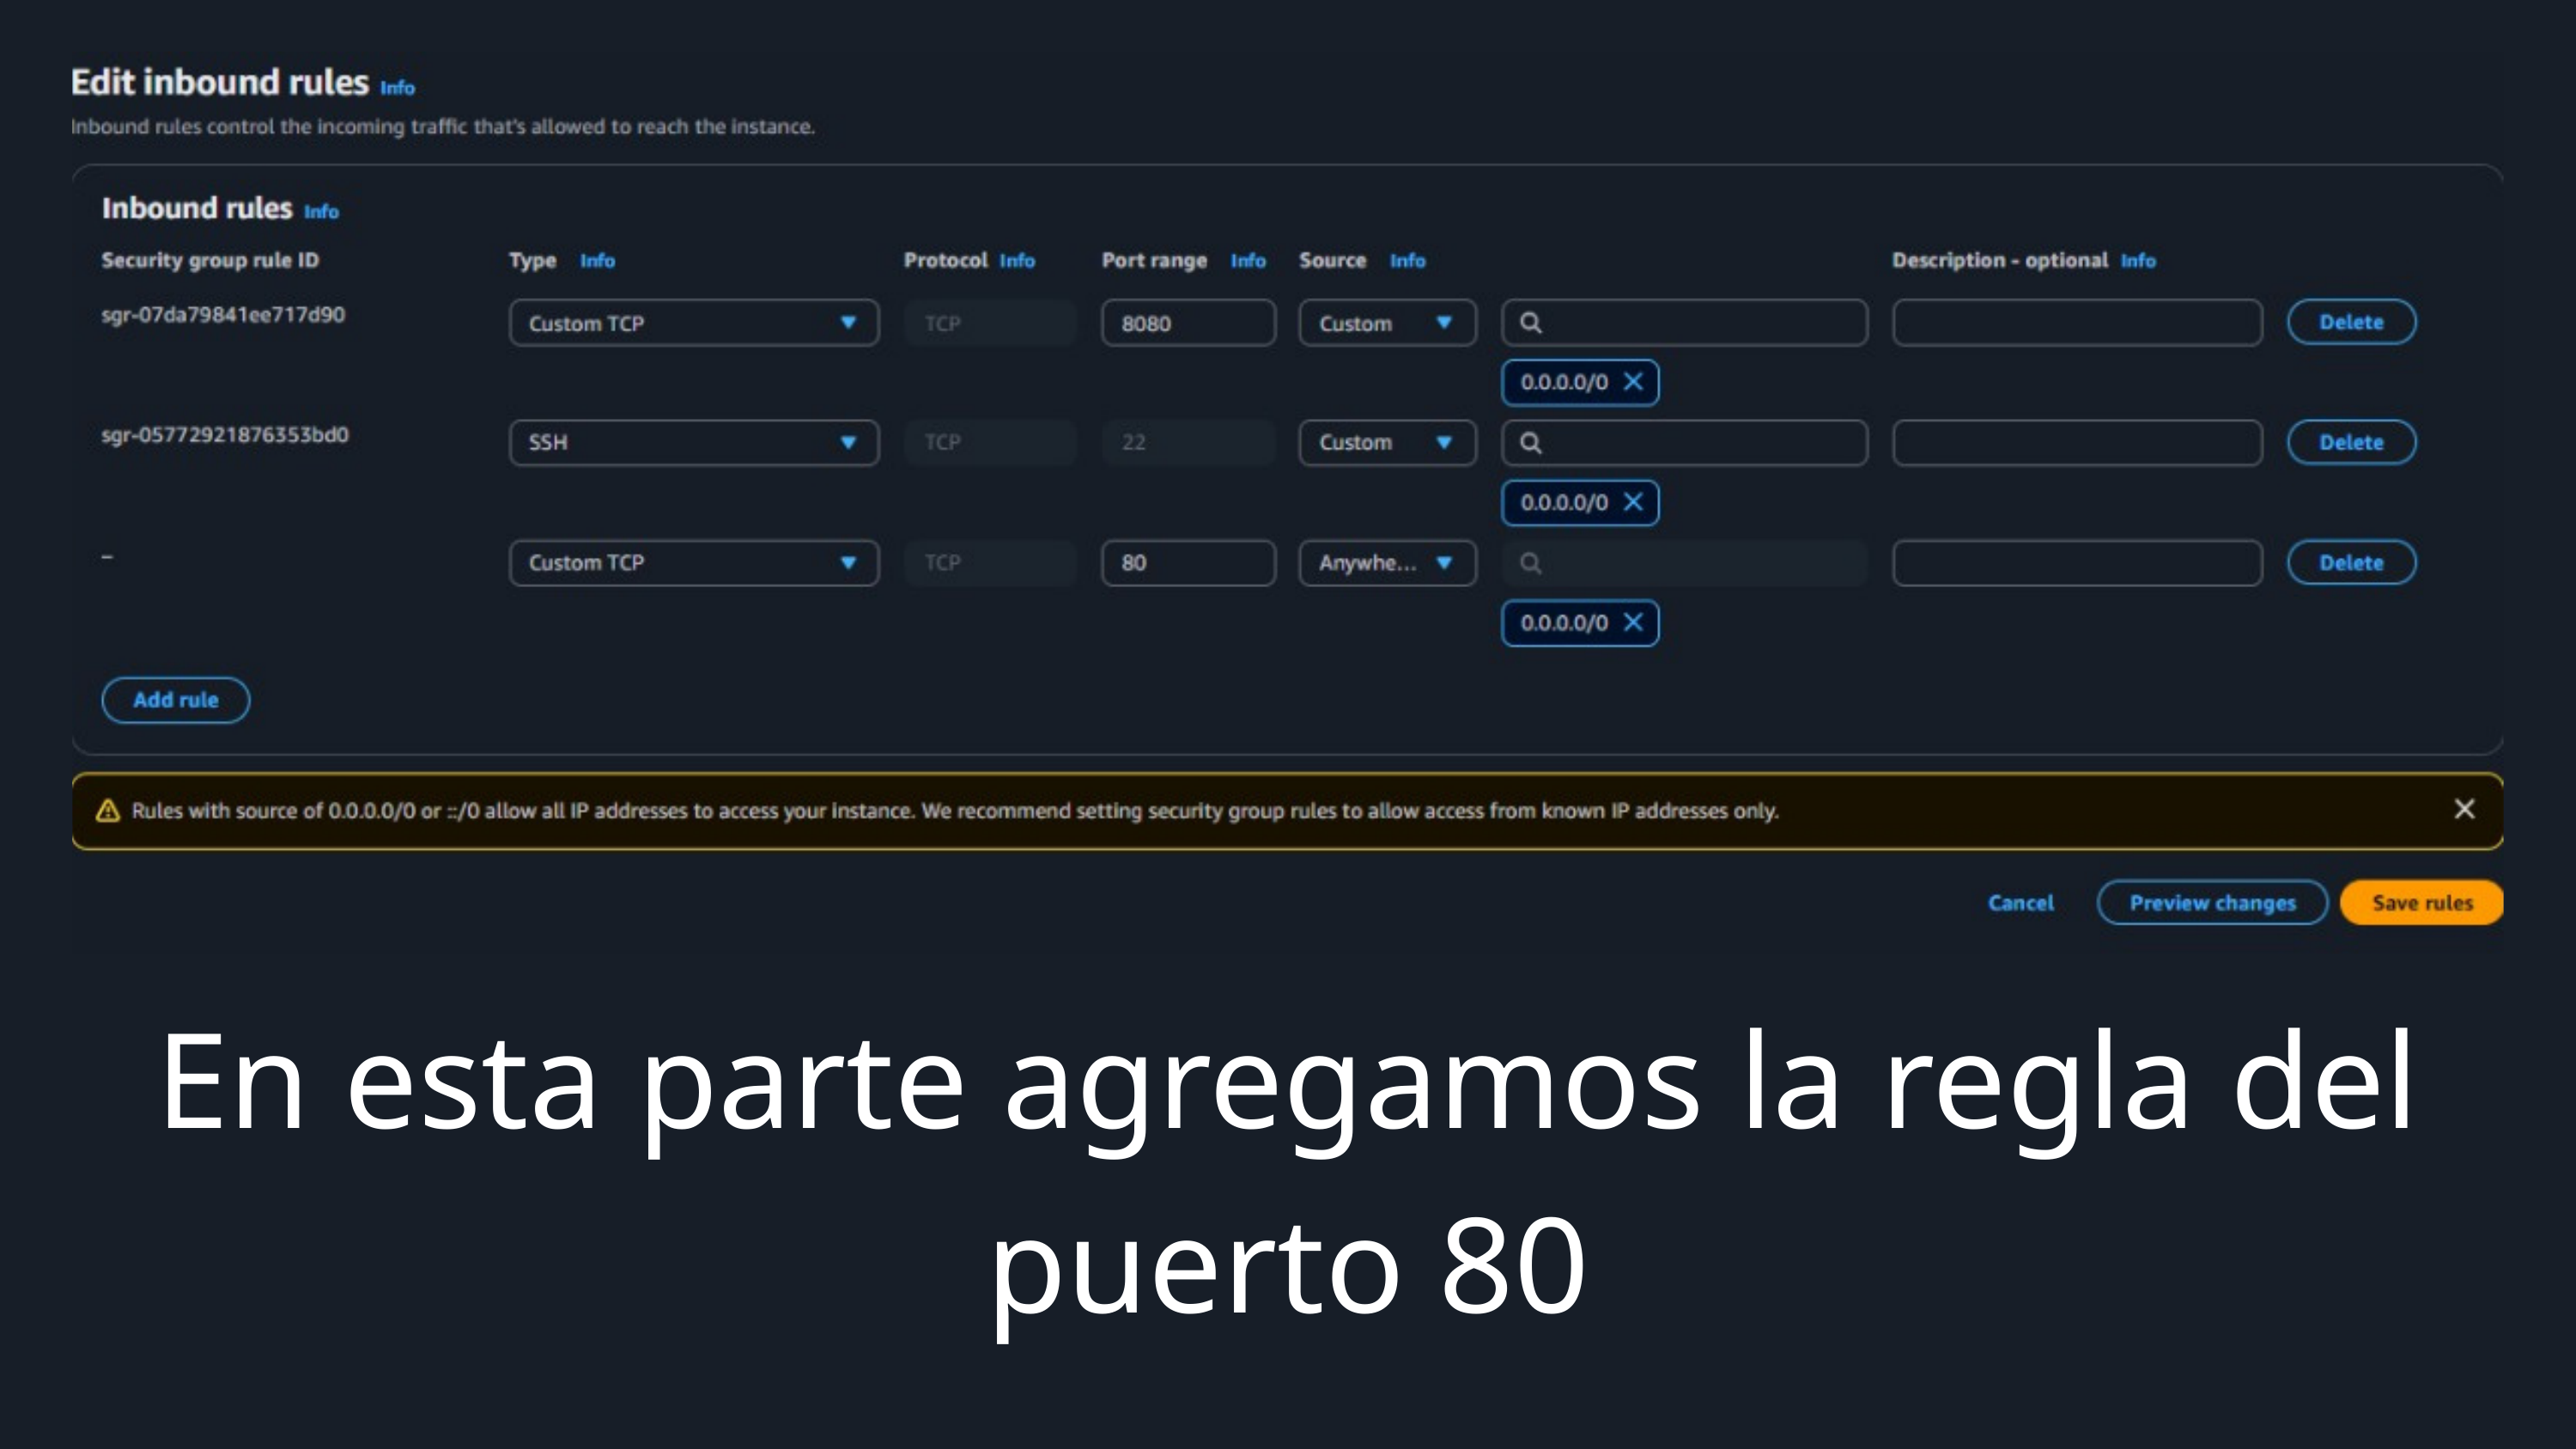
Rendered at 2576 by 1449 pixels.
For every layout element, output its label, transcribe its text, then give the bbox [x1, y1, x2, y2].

text_box [72, 52, 2504, 954]
text_box En esta parte agregamos la regla del puerto 80 [50, 970, 2526, 1340]
